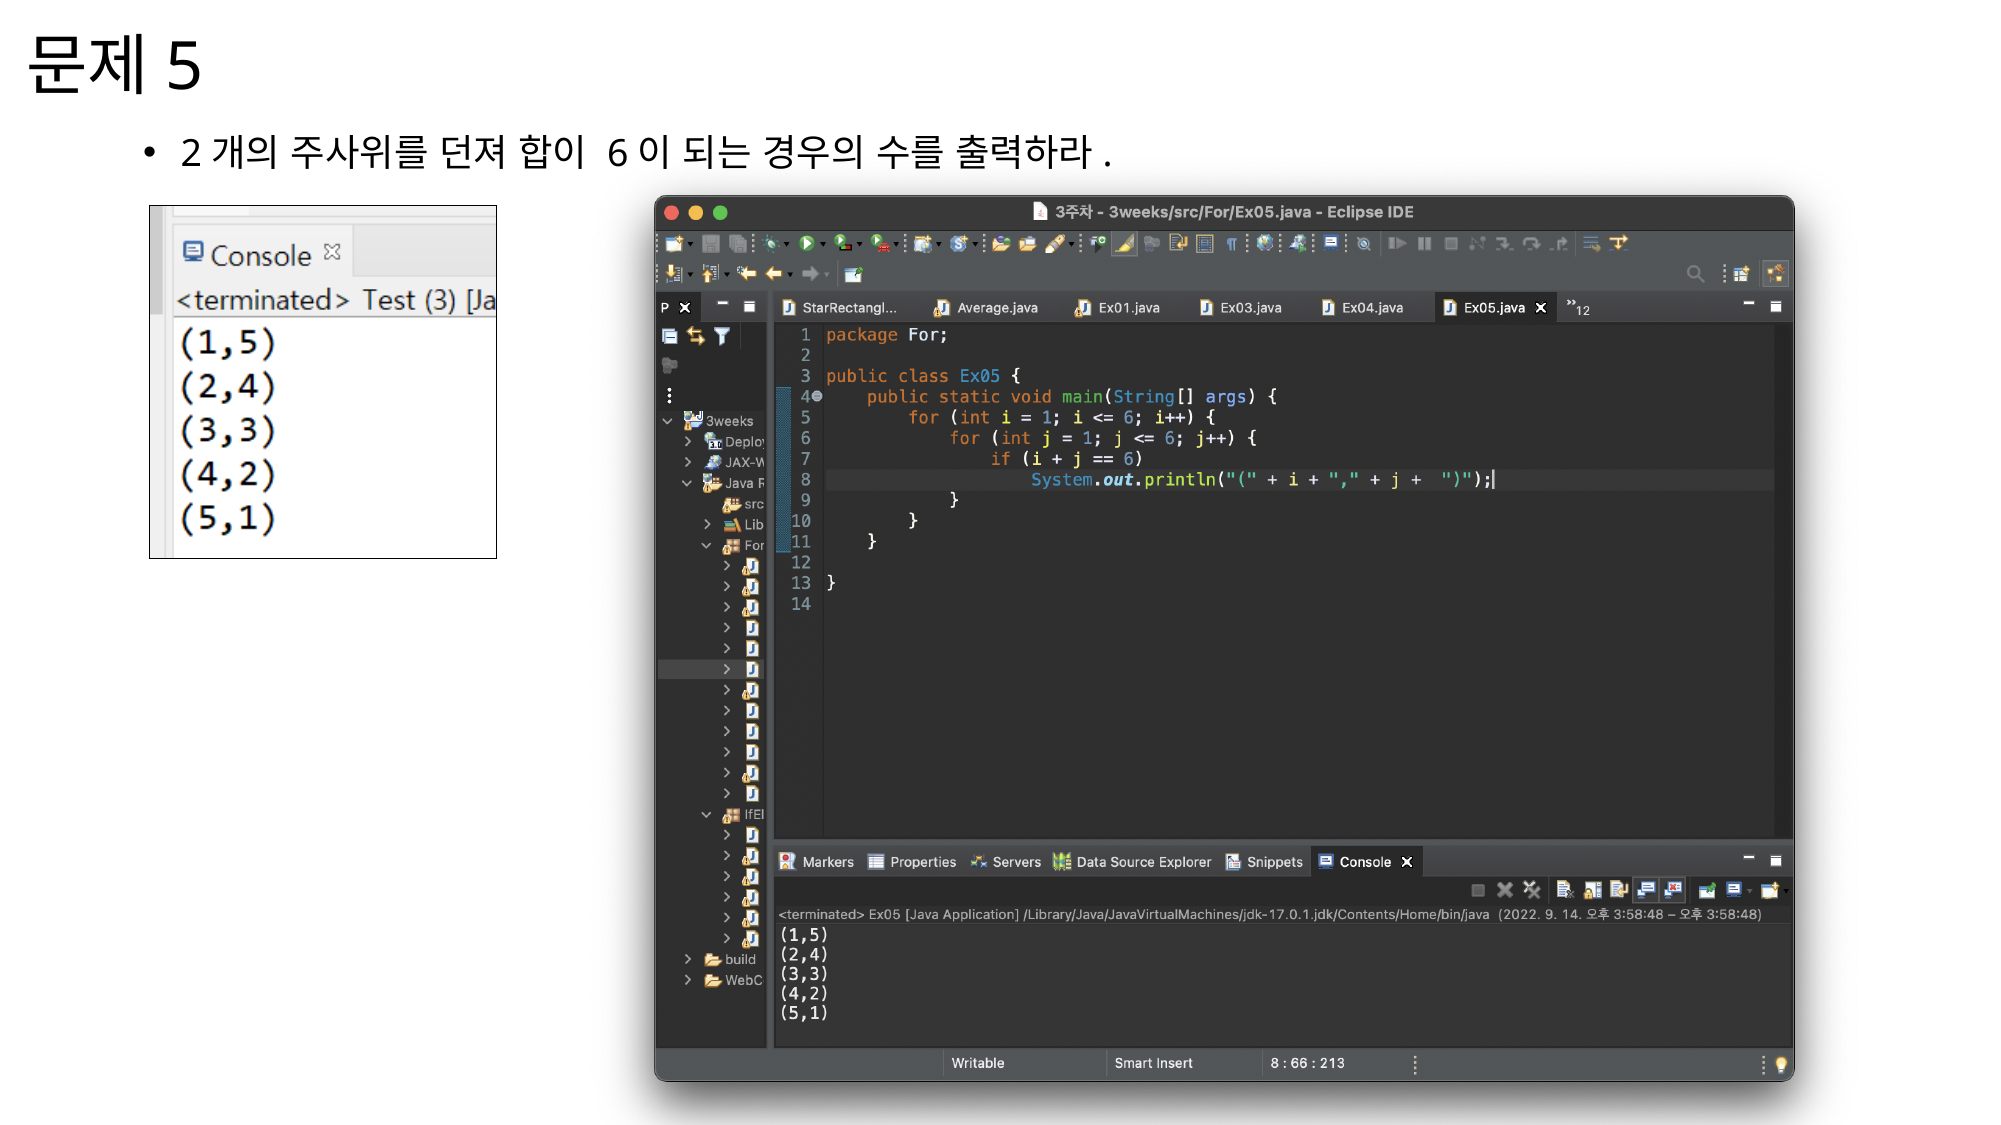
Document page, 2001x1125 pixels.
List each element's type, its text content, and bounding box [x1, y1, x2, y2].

list 2개의 주사위를 던져 합이 6이 되는 경우의 수를 출력하라. [128, 126, 1912, 947]
picture [149, 205, 496, 559]
title 문제5 [11, 9, 1737, 127]
picture [586, 149, 1862, 1125]
